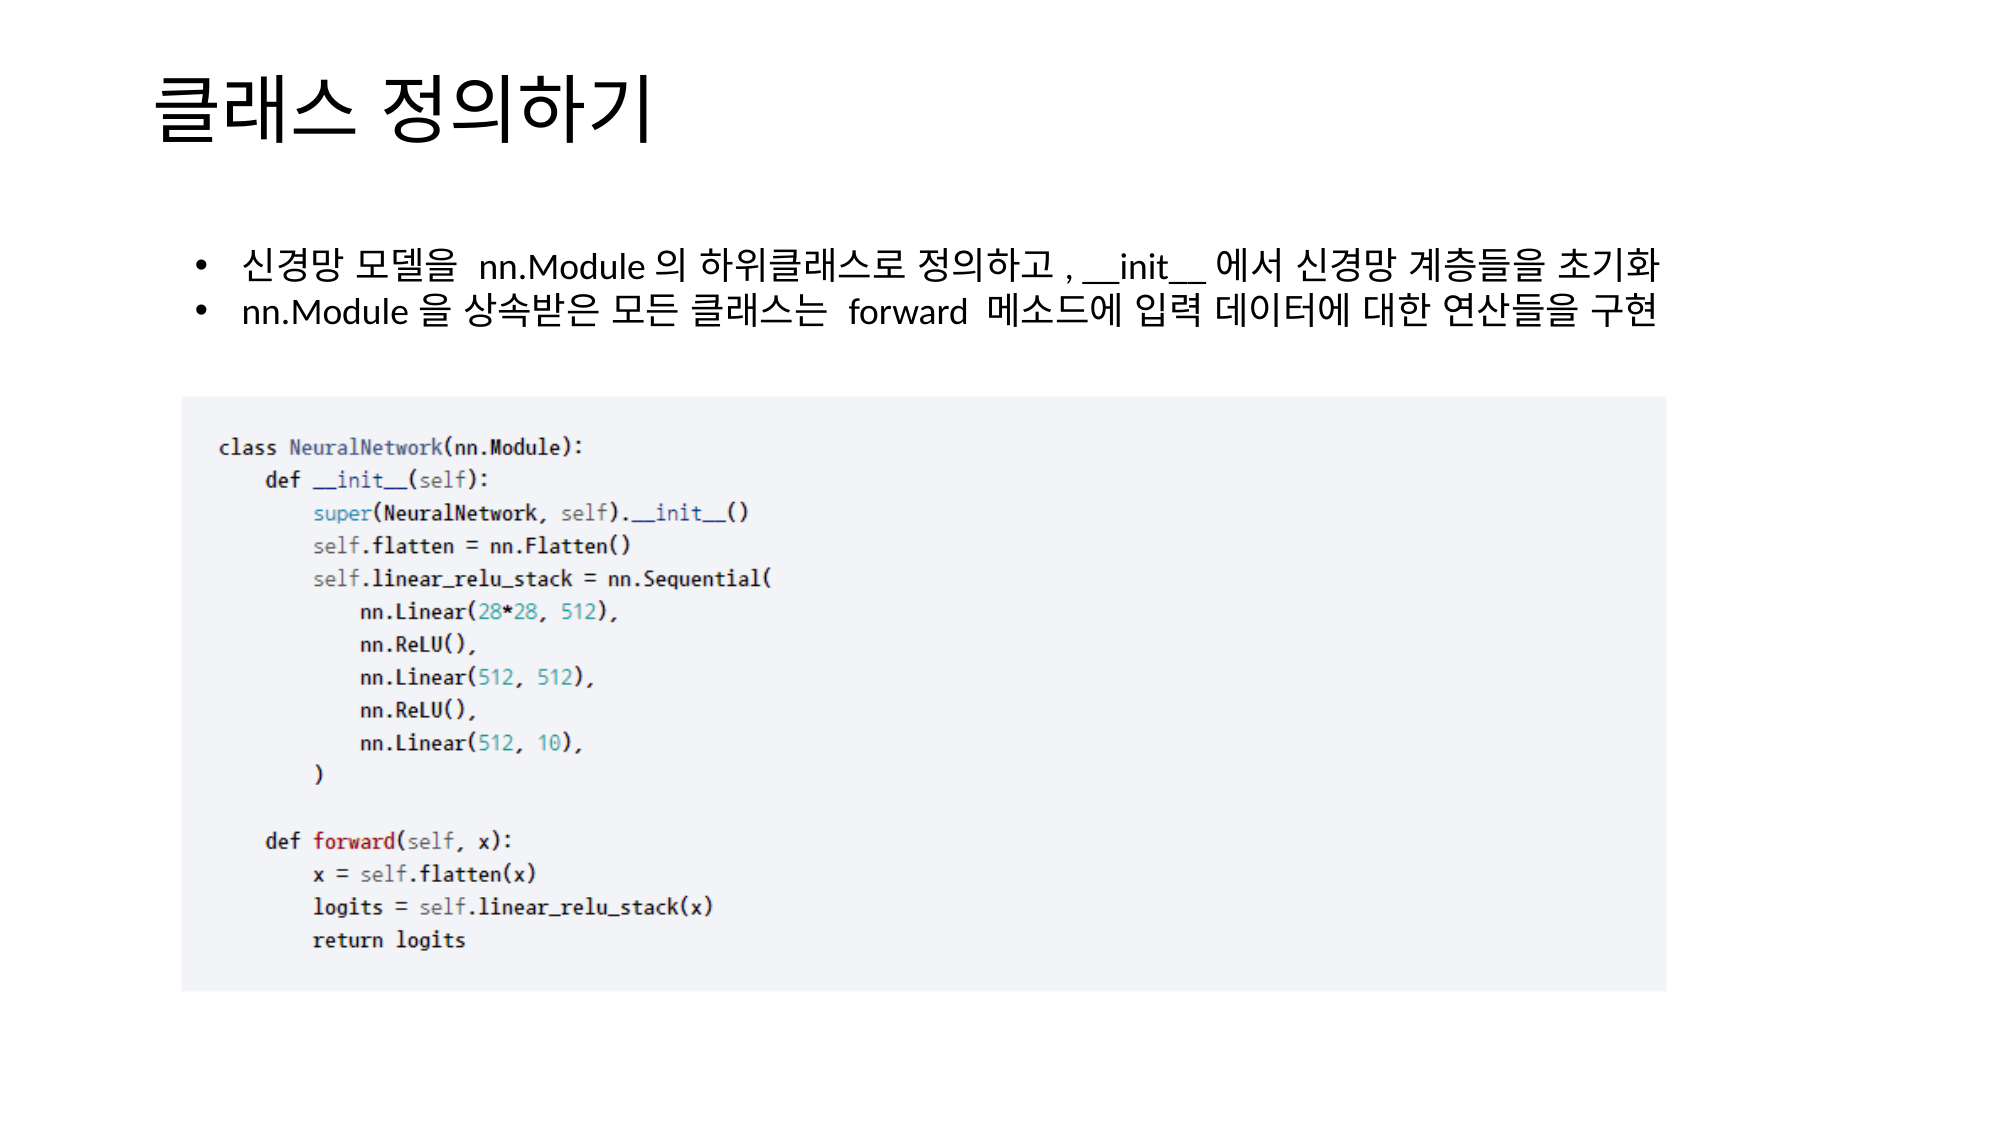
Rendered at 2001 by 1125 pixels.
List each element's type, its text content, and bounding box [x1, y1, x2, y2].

text_box 클래스 정의하기 [137, 65, 1672, 170]
text_box 신경망 모델을 nn.Module의 하위클래스로 정의하고, __init__에서 신경망 계층들을 초기화 nn.Module을 상속받은 모든 클래스는 forward 메소드에 입력 데이터에 대한 연산들을 구현 [180, 234, 1820, 340]
picture [179, 391, 1672, 993]
